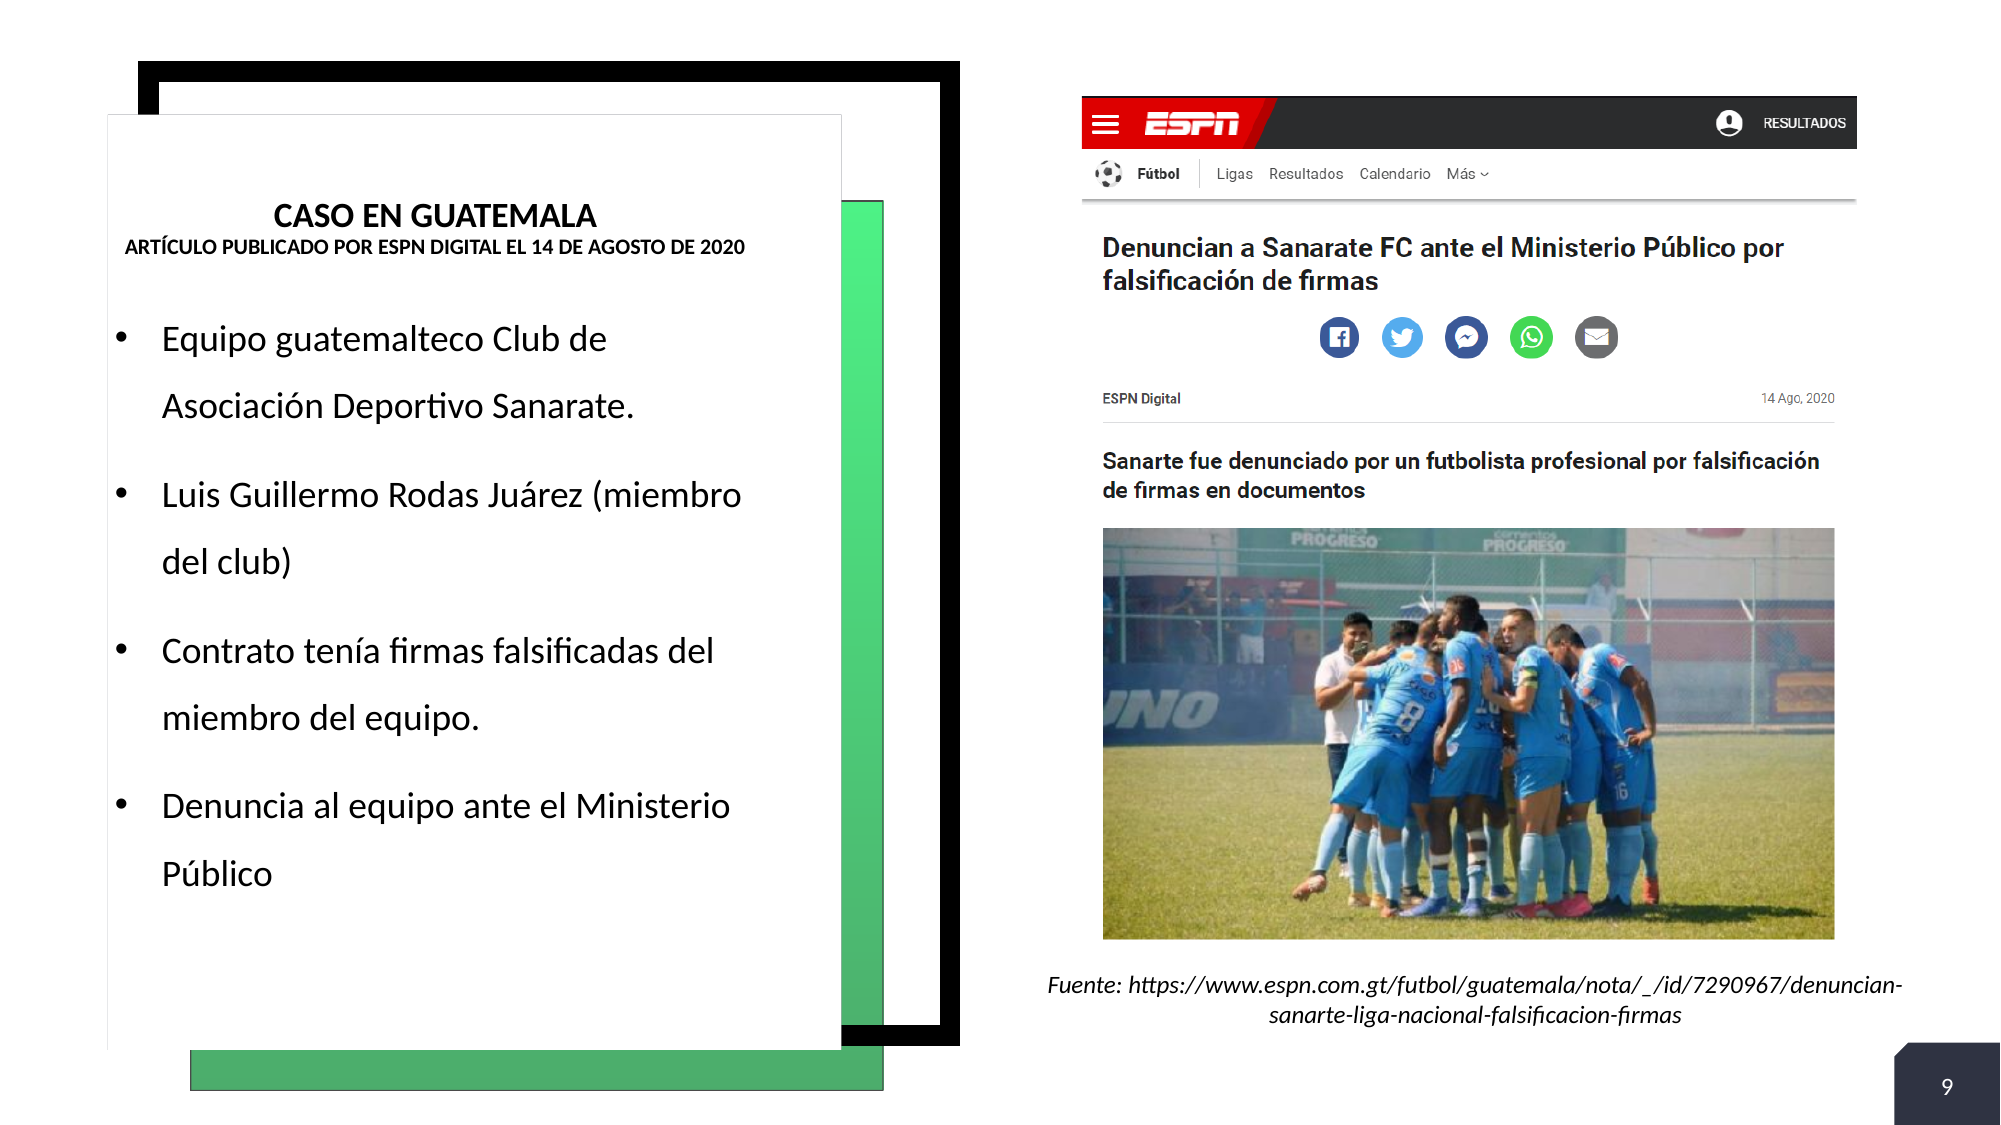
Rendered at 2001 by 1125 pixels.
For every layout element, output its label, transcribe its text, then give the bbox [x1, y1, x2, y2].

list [1081, 96, 1857, 946]
list Equipo guatemalteco Club de Asociación Deportivo Sanarate. Luis Guillermo Rodas Juárez (miembro del club) Contrato tenía firmas falsificadas del miembro del equipo. Denuncia al equipo ante el Ministerio Público [99, 283, 773, 1037]
text_box Fuente: https://www.espn.com.gt/futbol/guatemala/nota/_/id/7290967/denuncian-sanarte-liga-nacional-falsificacion-firmas [1032, 960, 1920, 1036]
slide_number 9 [1894, 1052, 2000, 1119]
title Caso en Guatemala Artículo publicado por ESPN Digital el 14 de Agosto de 2020 [98, 173, 772, 267]
